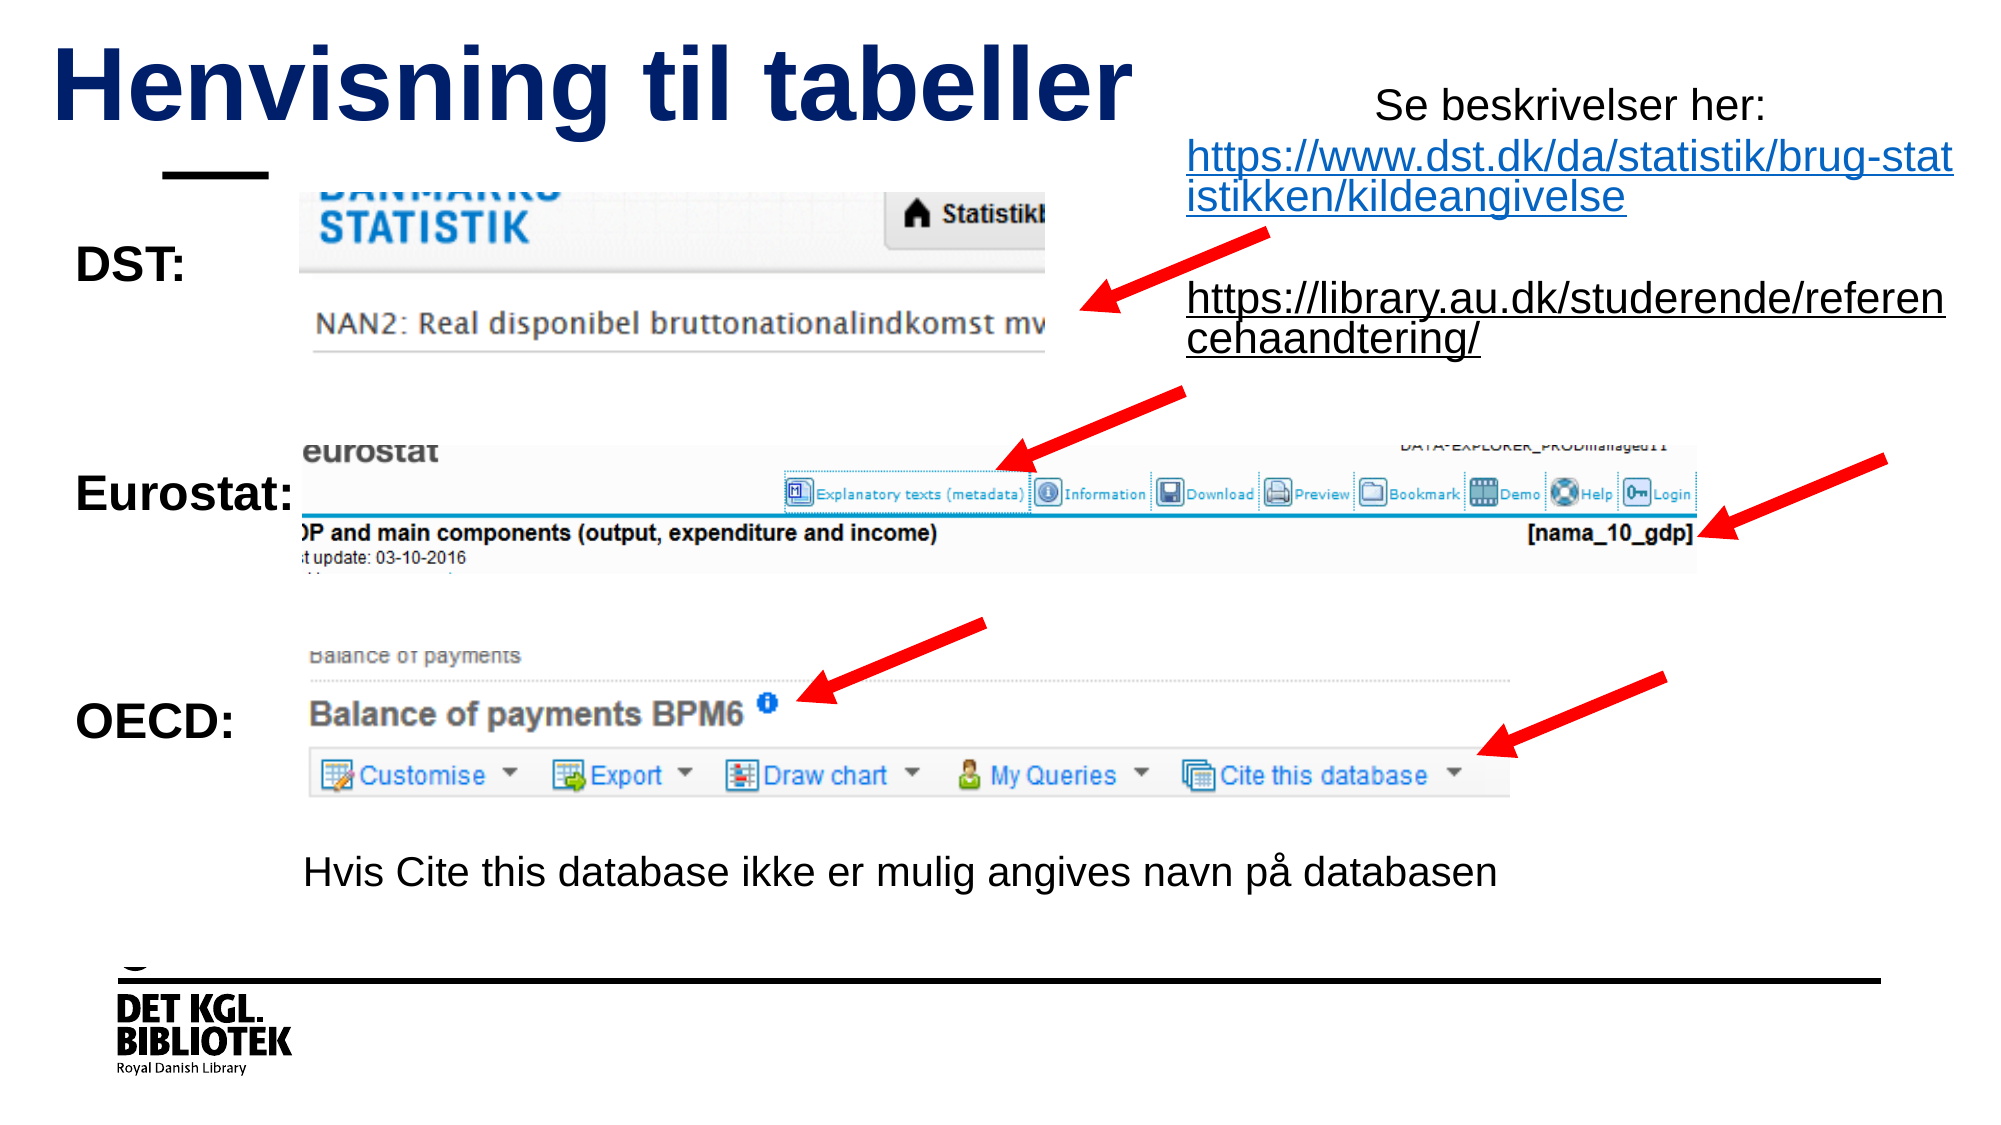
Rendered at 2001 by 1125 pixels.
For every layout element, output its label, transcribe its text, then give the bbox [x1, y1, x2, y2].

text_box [795, 622, 985, 702]
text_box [1696, 458, 1886, 537]
picture [299, 651, 1510, 804]
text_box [1476, 676, 1666, 756]
list DST: Eurostat: OECD: [75, 231, 1924, 768]
text_box Hvis Cite this database ikke er mulig angives navn på databasen [302, 844, 1499, 895]
picture [302, 445, 1697, 513]
picture [299, 192, 1045, 370]
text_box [1079, 231, 1269, 311]
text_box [995, 391, 1185, 470]
title Henvisning til tabeller [51, 37, 1948, 161]
picture [302, 518, 1697, 574]
text_box Se beskrivelser her: https://www.dst.dk/da/statistik/brug-statistikken/kildeangivelse https://library.au.dk/studerende/referencehaandtering/ [1186, 80, 1956, 334]
